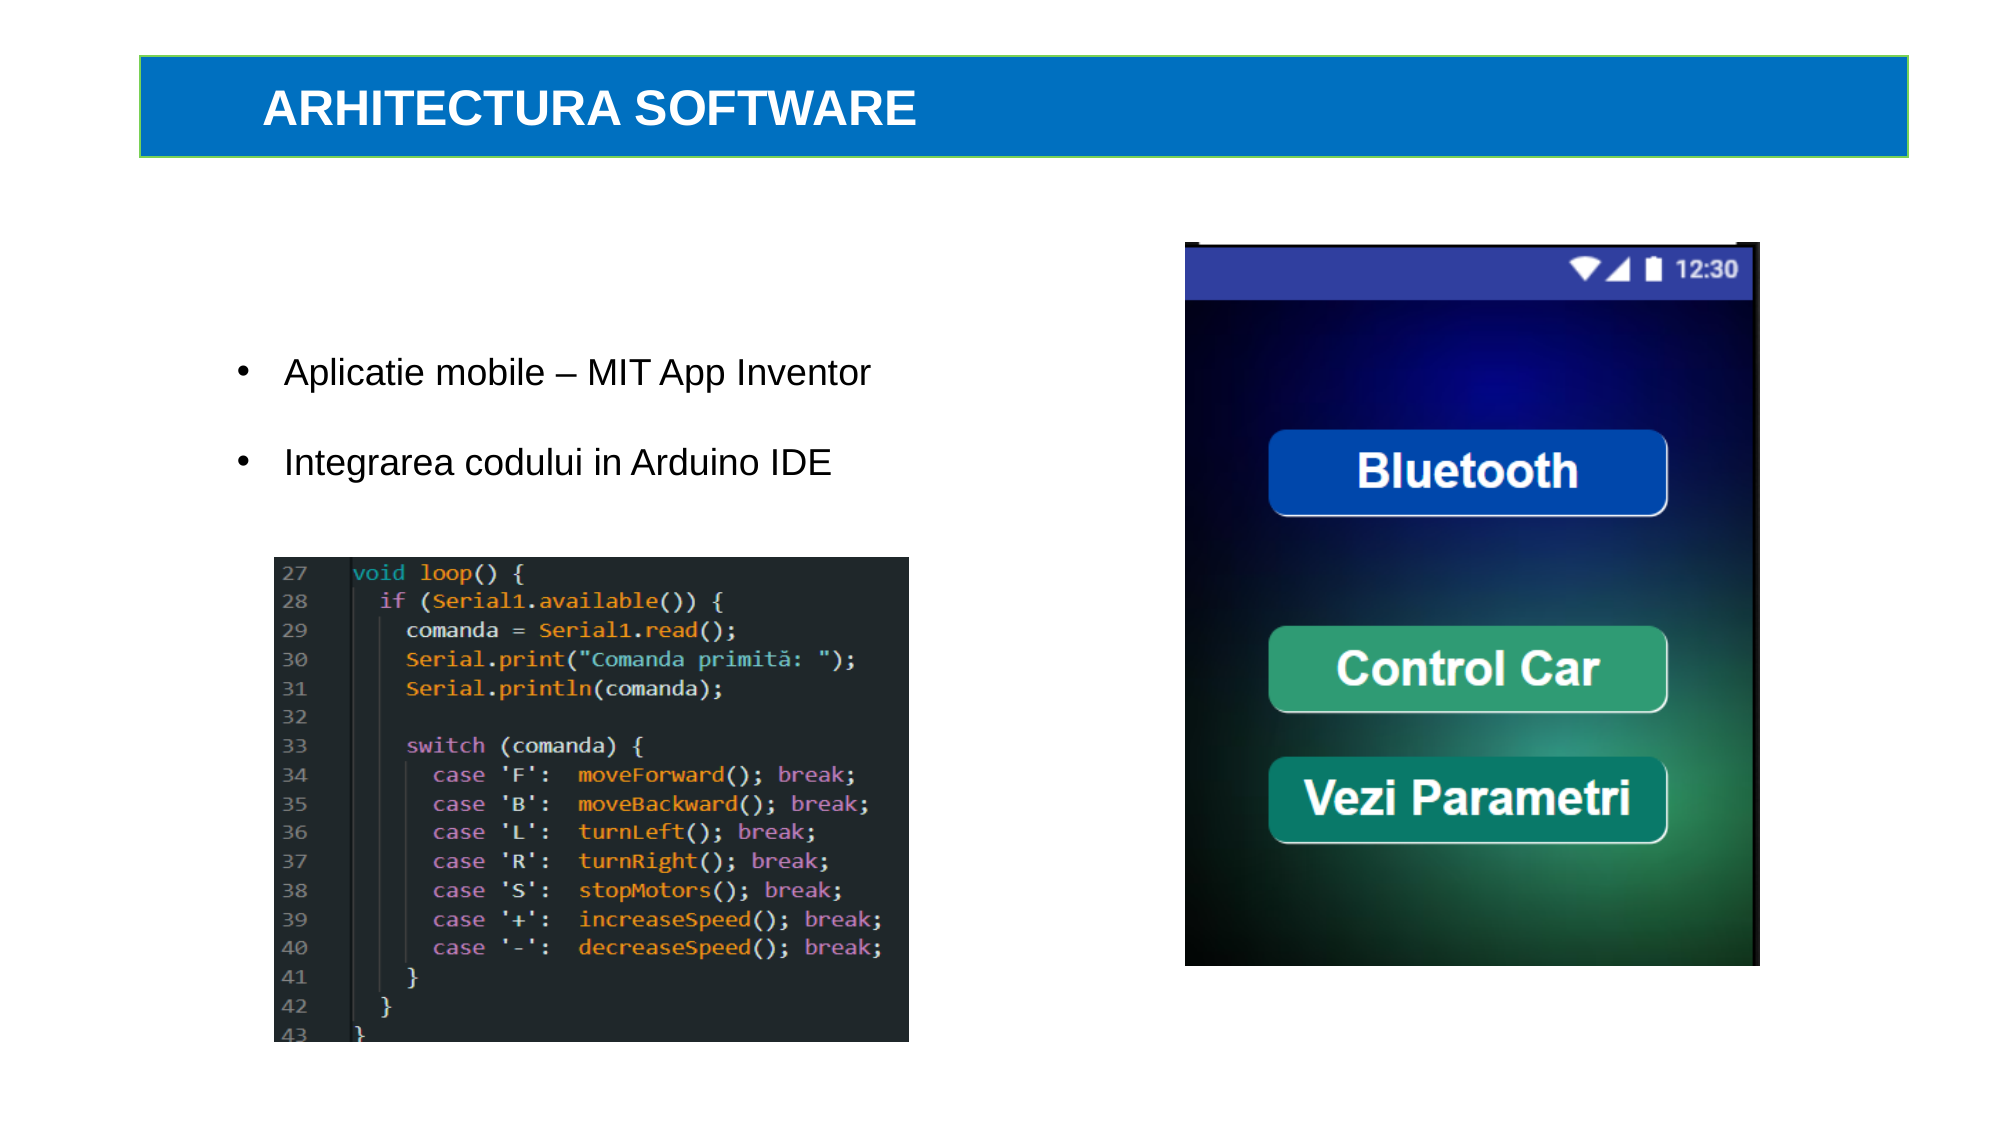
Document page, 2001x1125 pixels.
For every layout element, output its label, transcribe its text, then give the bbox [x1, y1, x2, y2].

text_box Aplicatie mobile – MIT App Inventor Integrarea codului in Arduino IDE [222, 340, 1059, 536]
text_box [139, 55, 1909, 158]
picture [1185, 242, 1760, 966]
text_box ARHITECTURA SOFTWARE [247, 68, 990, 144]
picture [274, 557, 909, 1042]
